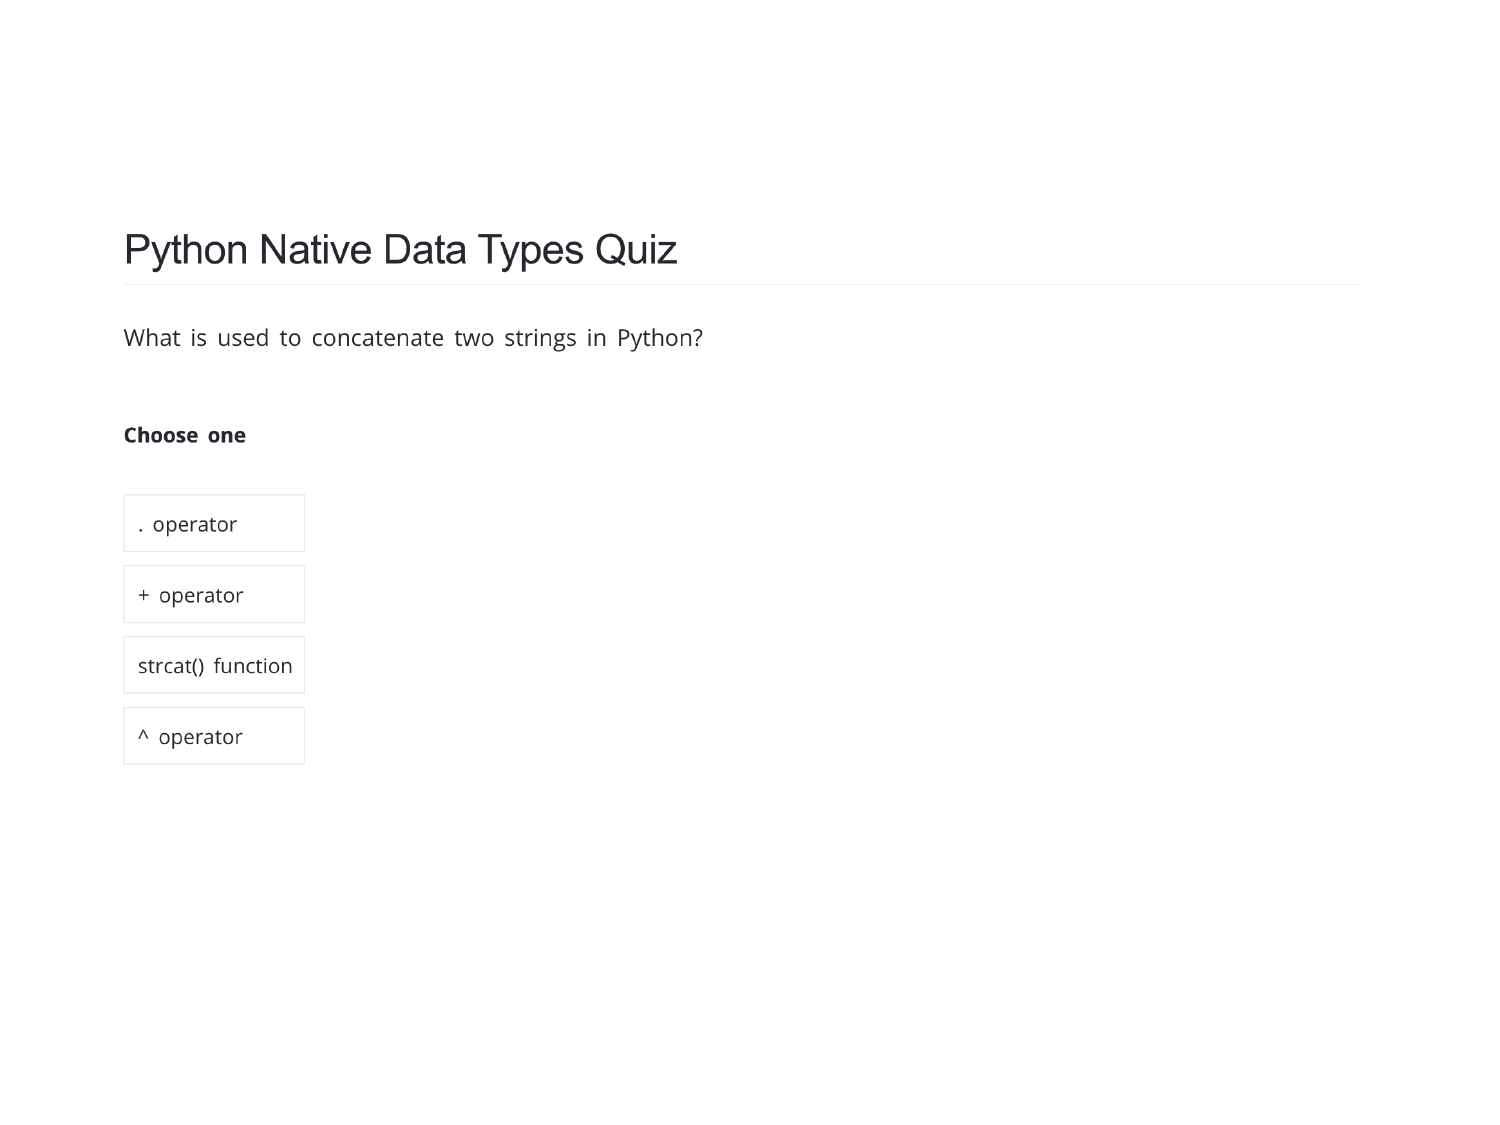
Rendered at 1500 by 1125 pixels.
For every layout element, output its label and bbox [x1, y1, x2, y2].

picture [86, 178, 1383, 807]
